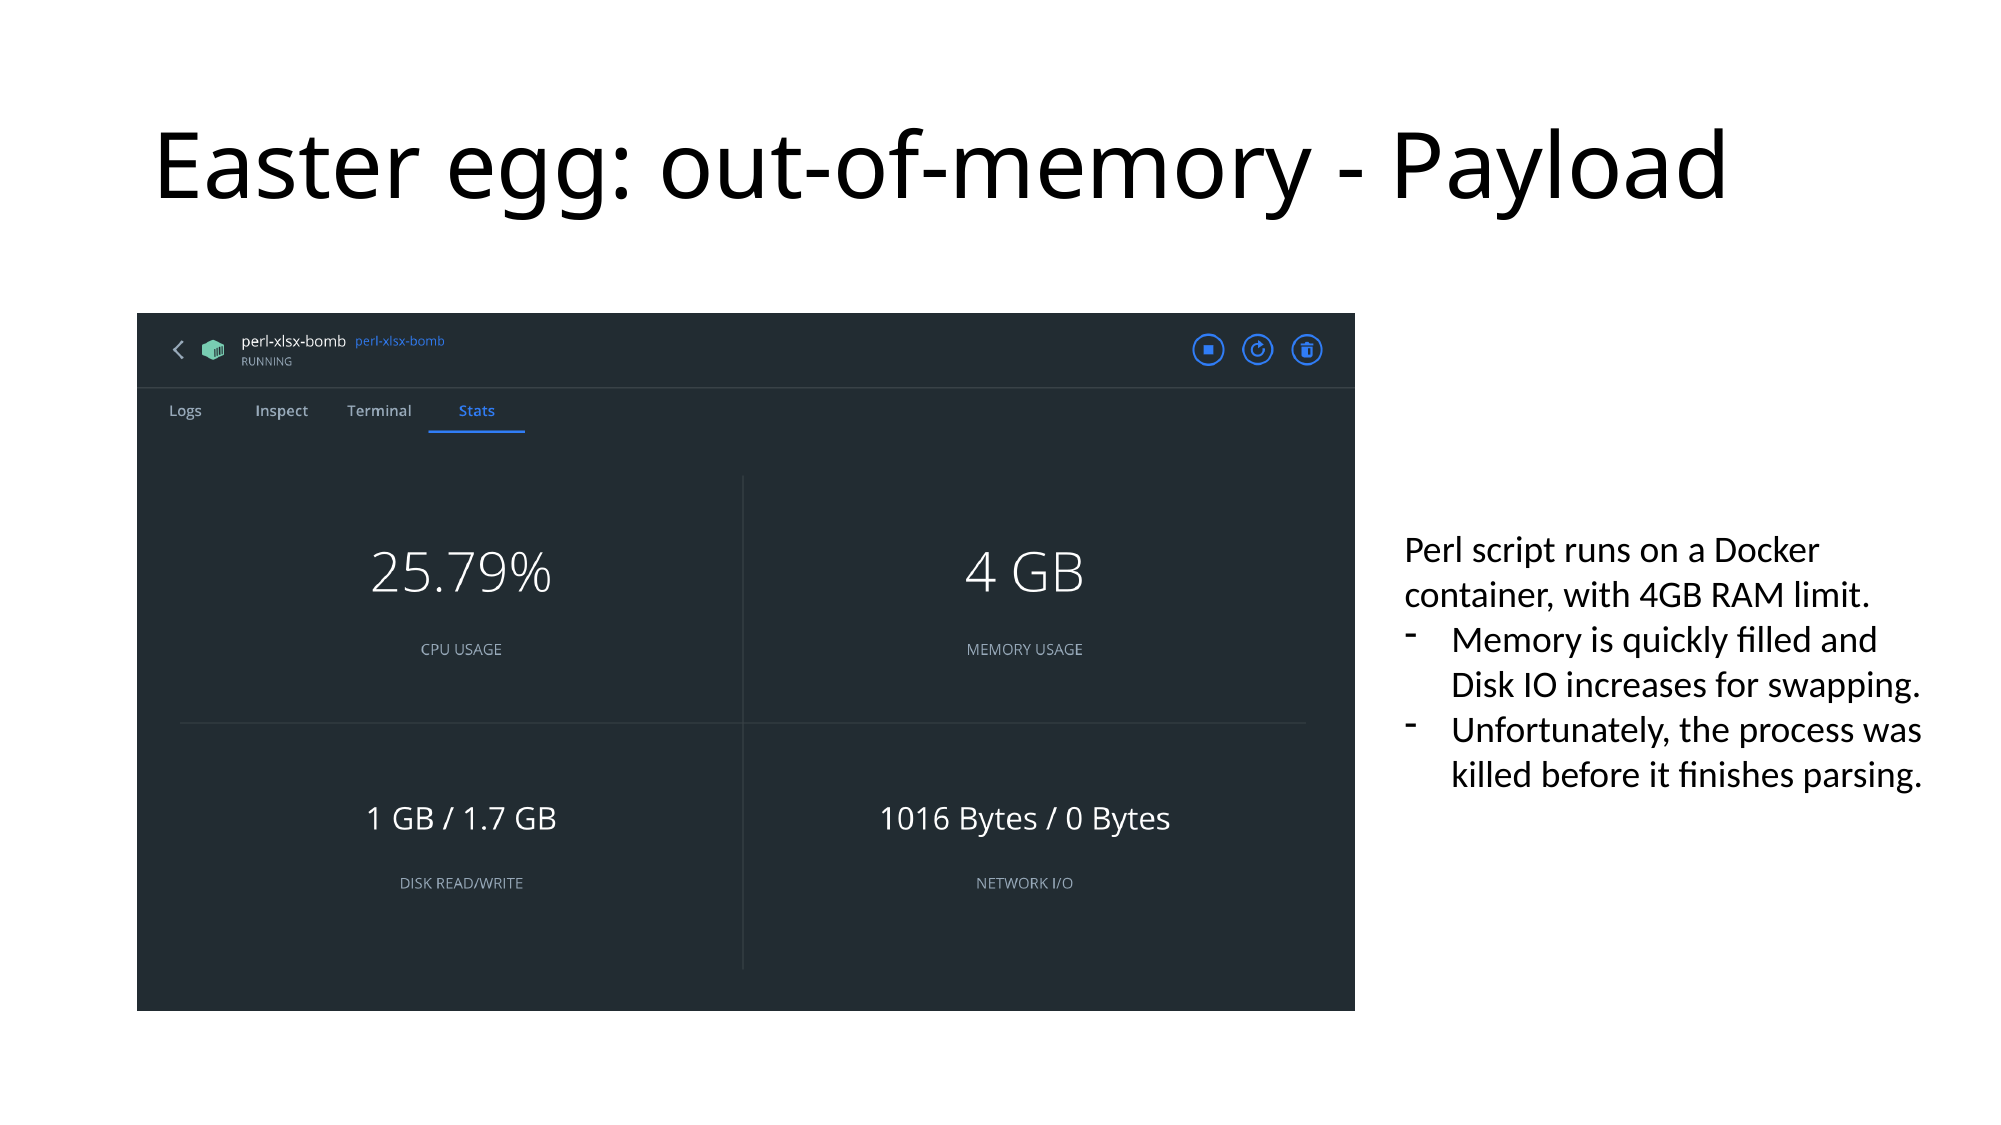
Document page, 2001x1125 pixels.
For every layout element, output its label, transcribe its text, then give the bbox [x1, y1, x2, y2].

picture [137, 313, 1355, 1011]
title Easter egg: out-of-memory - Payload [137, 59, 1863, 278]
text_box Perl script runs on a Docker container, with 4GB RAM limit. Memory is quickly filled and Disk IO increases for swapping. Unfortunately, the process was killed before it finishes parsing. [1389, 517, 1943, 803]
